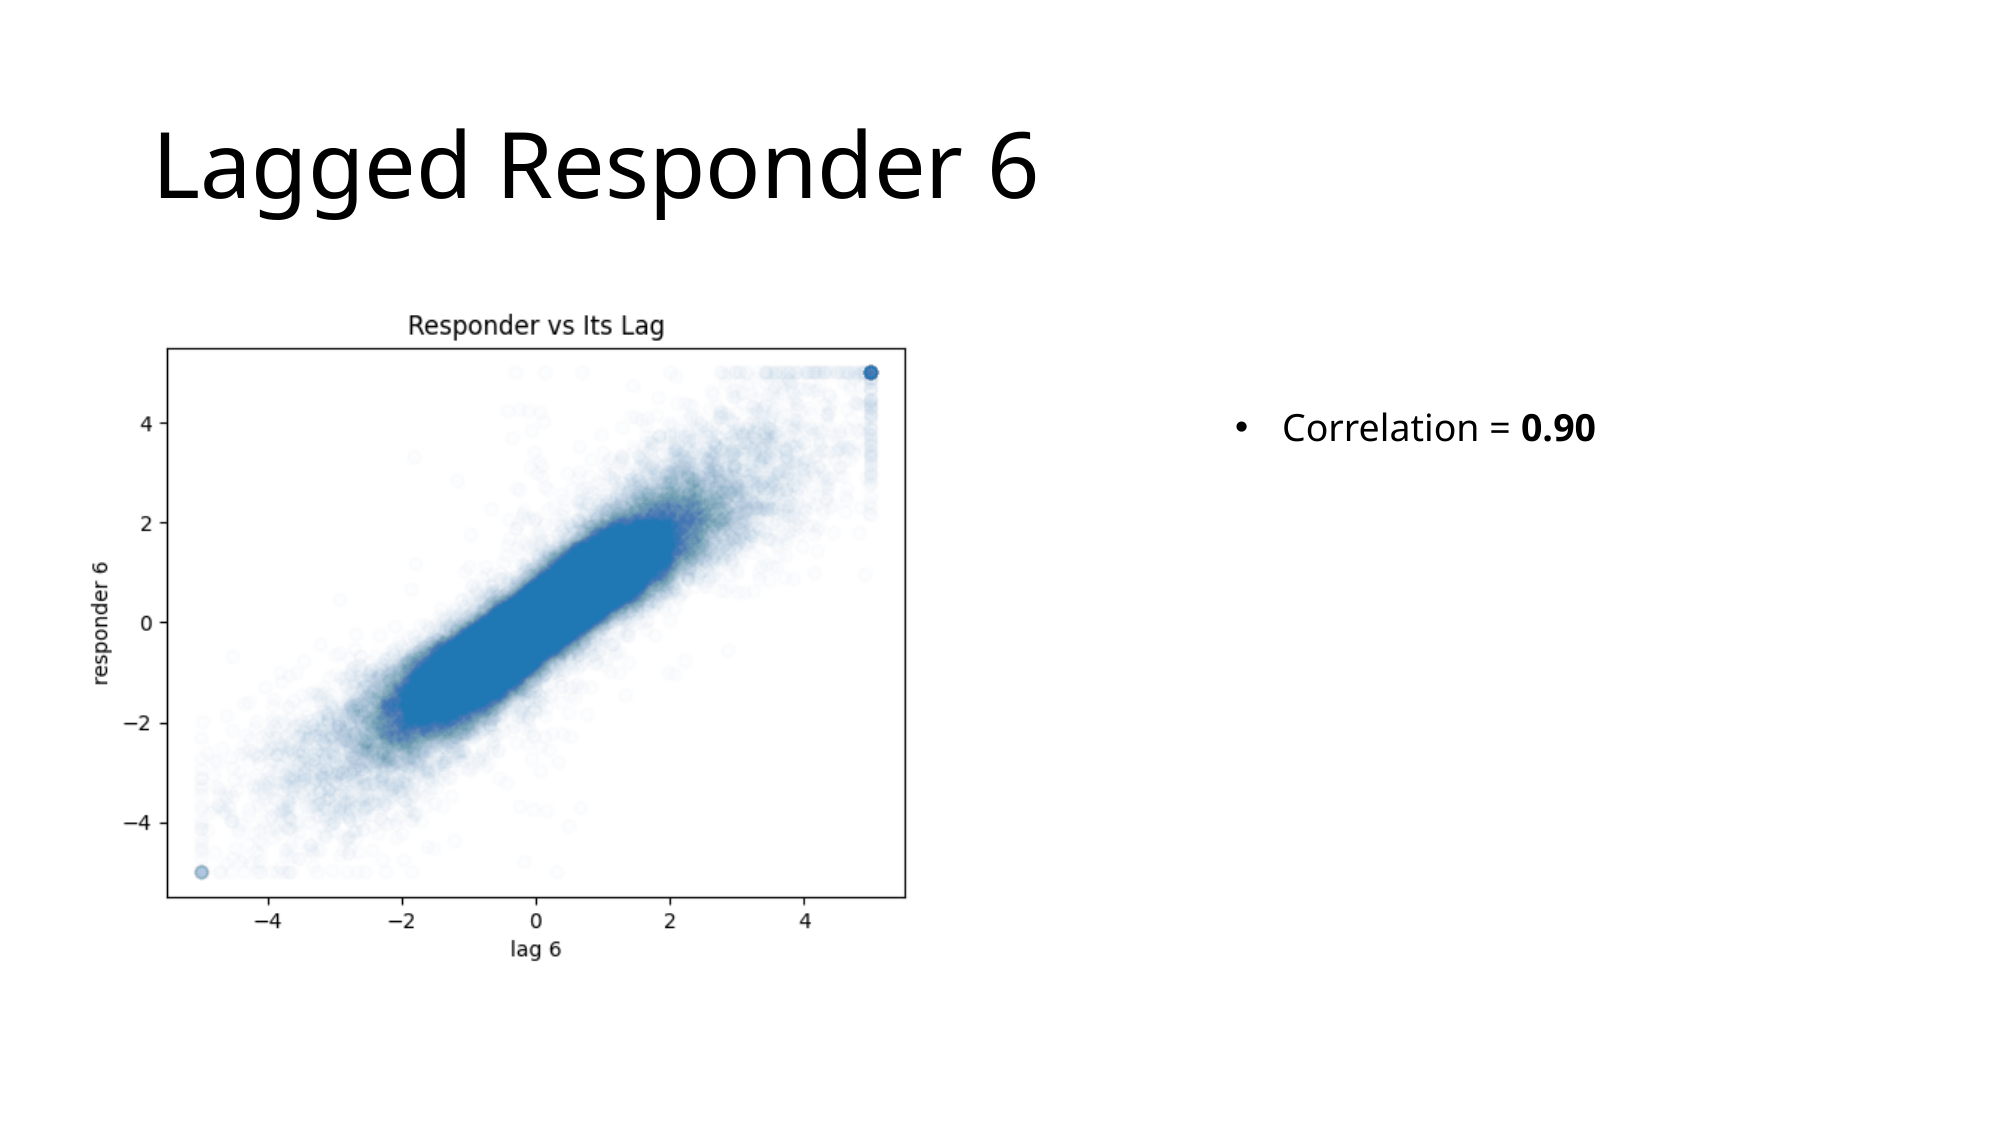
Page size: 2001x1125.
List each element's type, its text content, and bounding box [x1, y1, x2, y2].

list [47, 261, 1001, 977]
text_box Correlation = 0.90 [1220, 396, 1612, 456]
title Lagged Responder 6 [137, 59, 1863, 278]
